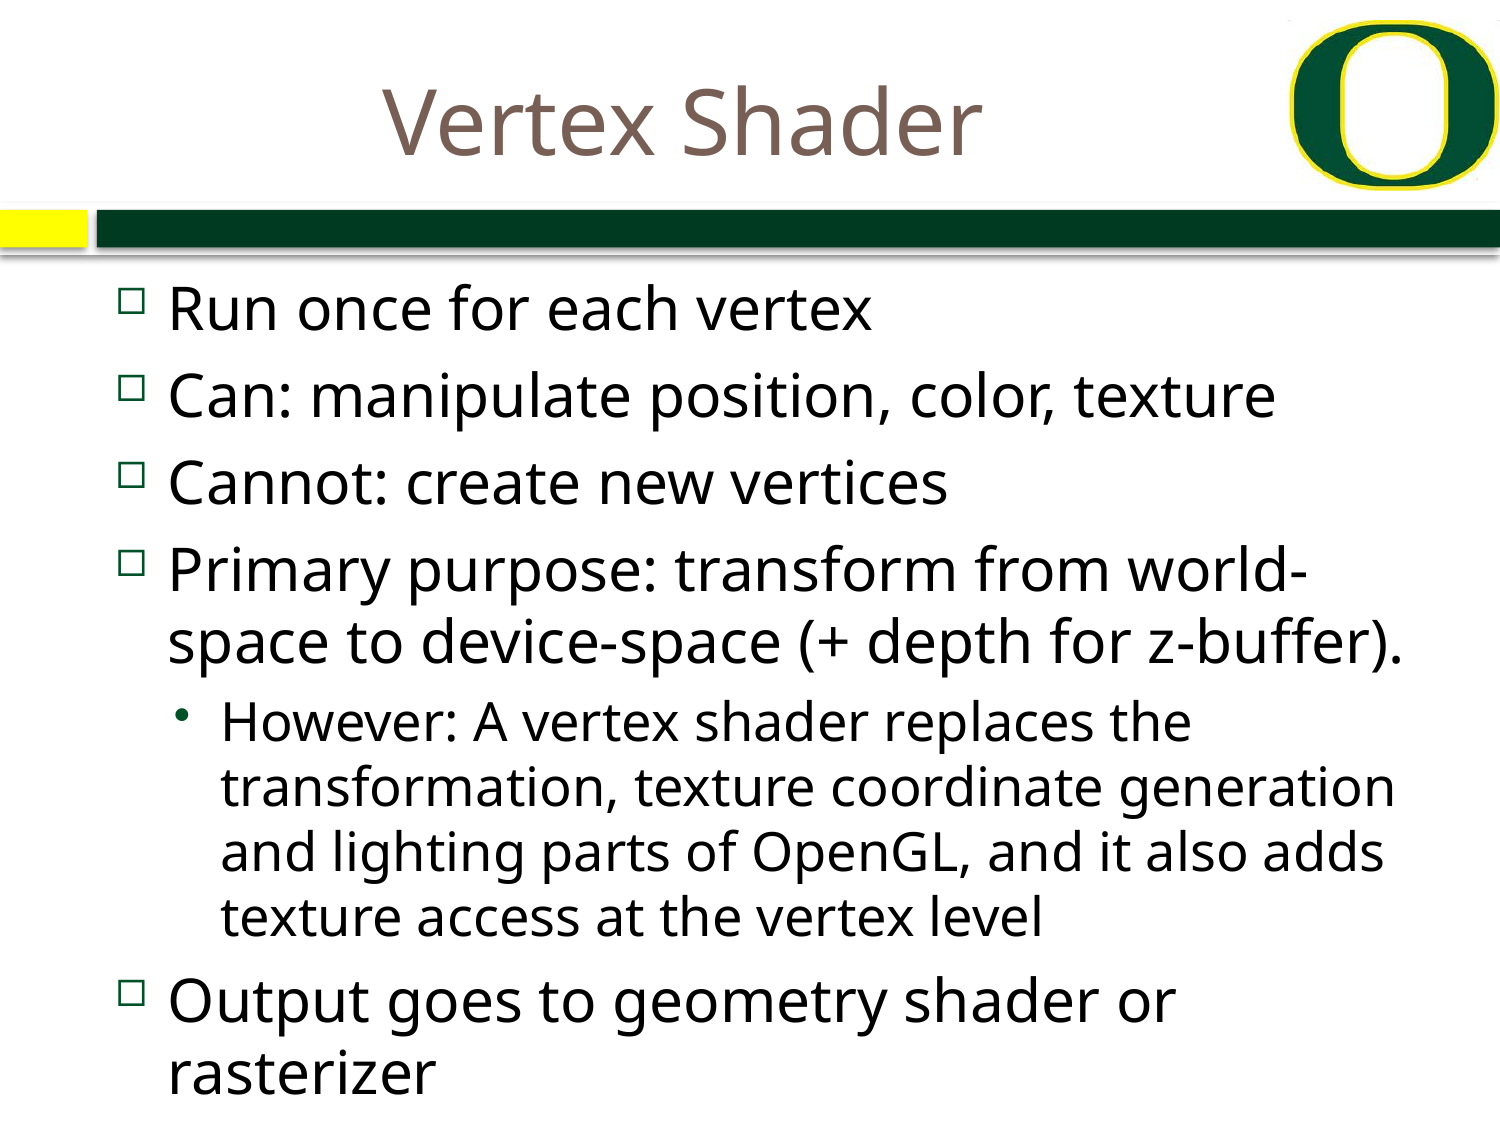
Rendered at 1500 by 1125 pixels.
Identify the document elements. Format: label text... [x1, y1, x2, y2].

title Vertex Shader [100, 37, 1267, 200]
list Run once for each vertex Can: manipulate position, color, texture Cannot: create new vertices Primary purpose: transform from world-space to device-space (+ depth for z-buffer). However: A vertex shader replaces the transformation, texture coordinate generation and lighting parts of OpenGL, and it also adds texture access at the vertex level Output goes to geometry shader or rasterizer [100, 262, 1438, 1000]
picture [1287, 20, 1500, 191]
